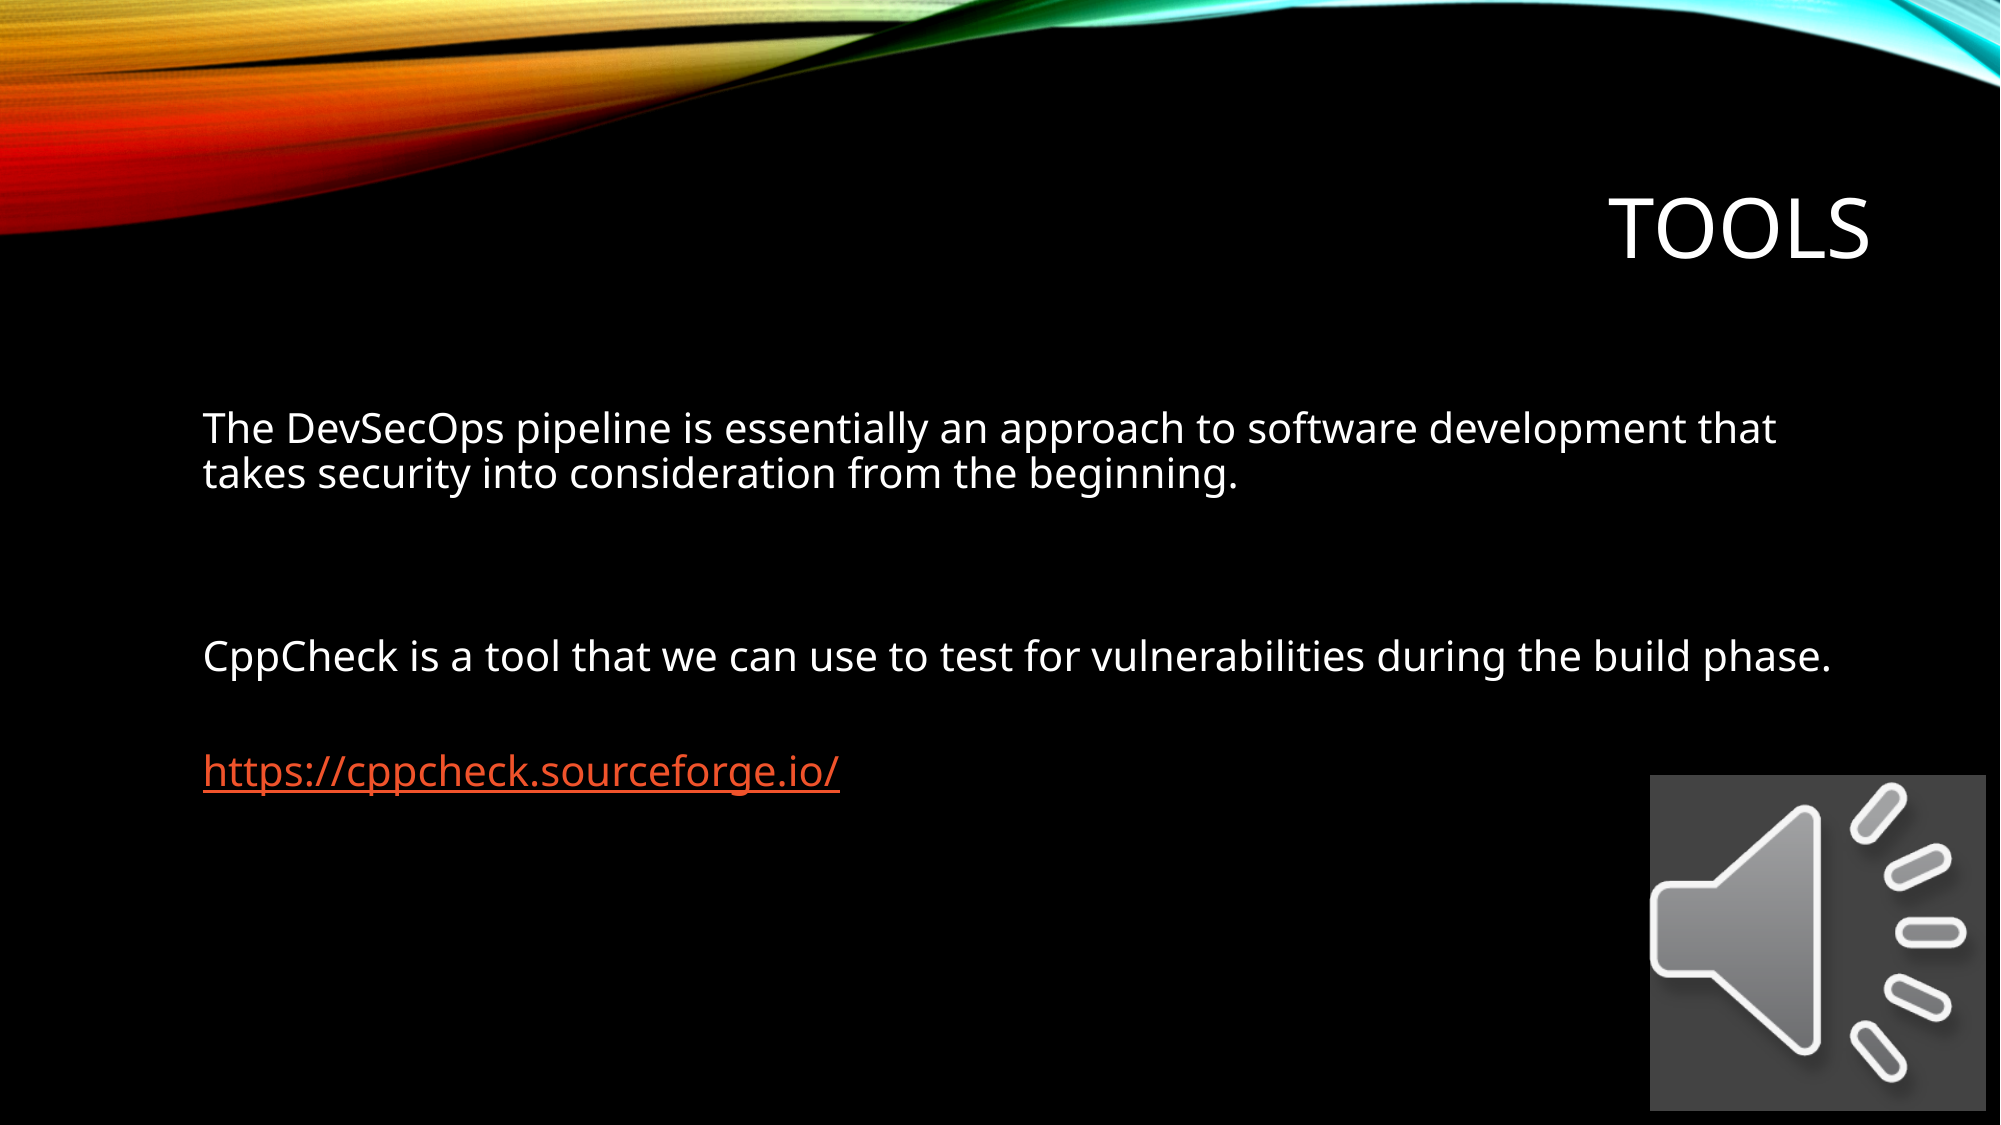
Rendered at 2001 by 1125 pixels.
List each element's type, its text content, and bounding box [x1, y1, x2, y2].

title TOOLS [474, 125, 1888, 338]
list The DevSecOps pipeline is essentially an approach to software development that takes security into consideration from the beginning. CppCheck is a tool that we can use to test for vulnerabilities during the build phase. https://cppcheck.sourceforge.io/ [112, 360, 1888, 1021]
picture [1648, 773, 1987, 1112]
picture [0, 0, 2000, 237]
